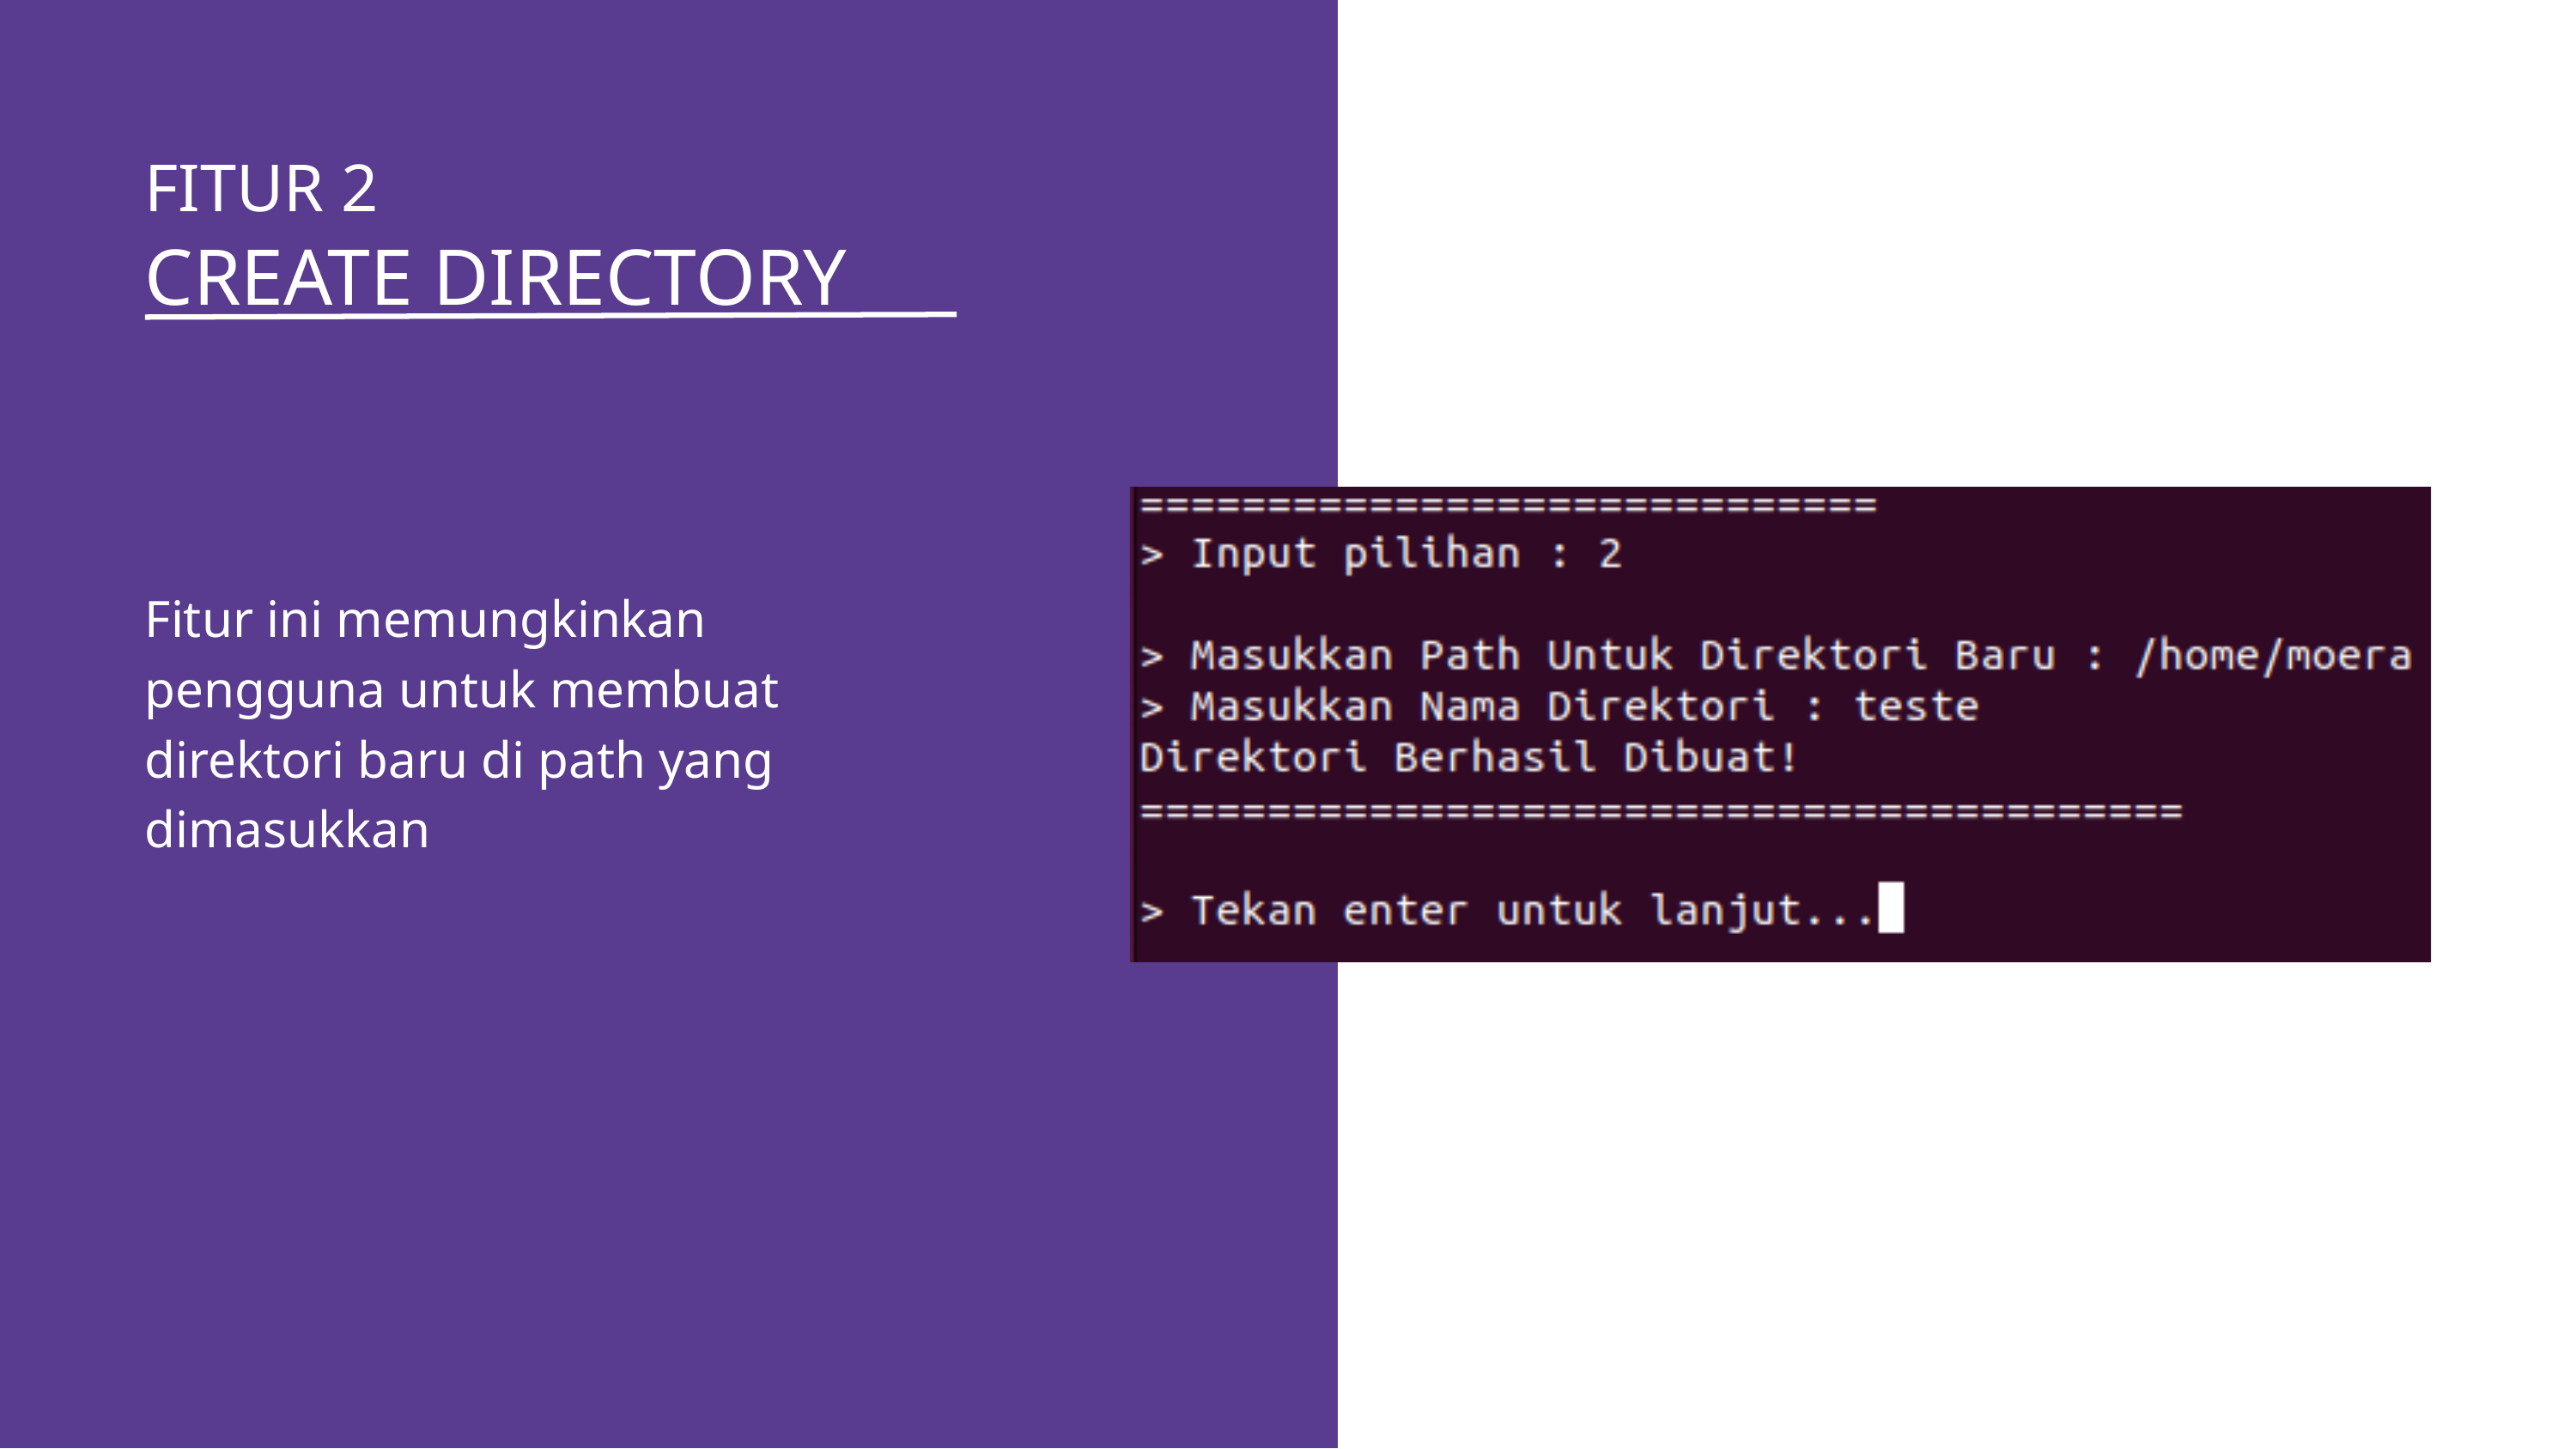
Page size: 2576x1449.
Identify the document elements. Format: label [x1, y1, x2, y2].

text_box [0, 0, 1339, 1449]
text_box [1341, 487, 2432, 962]
